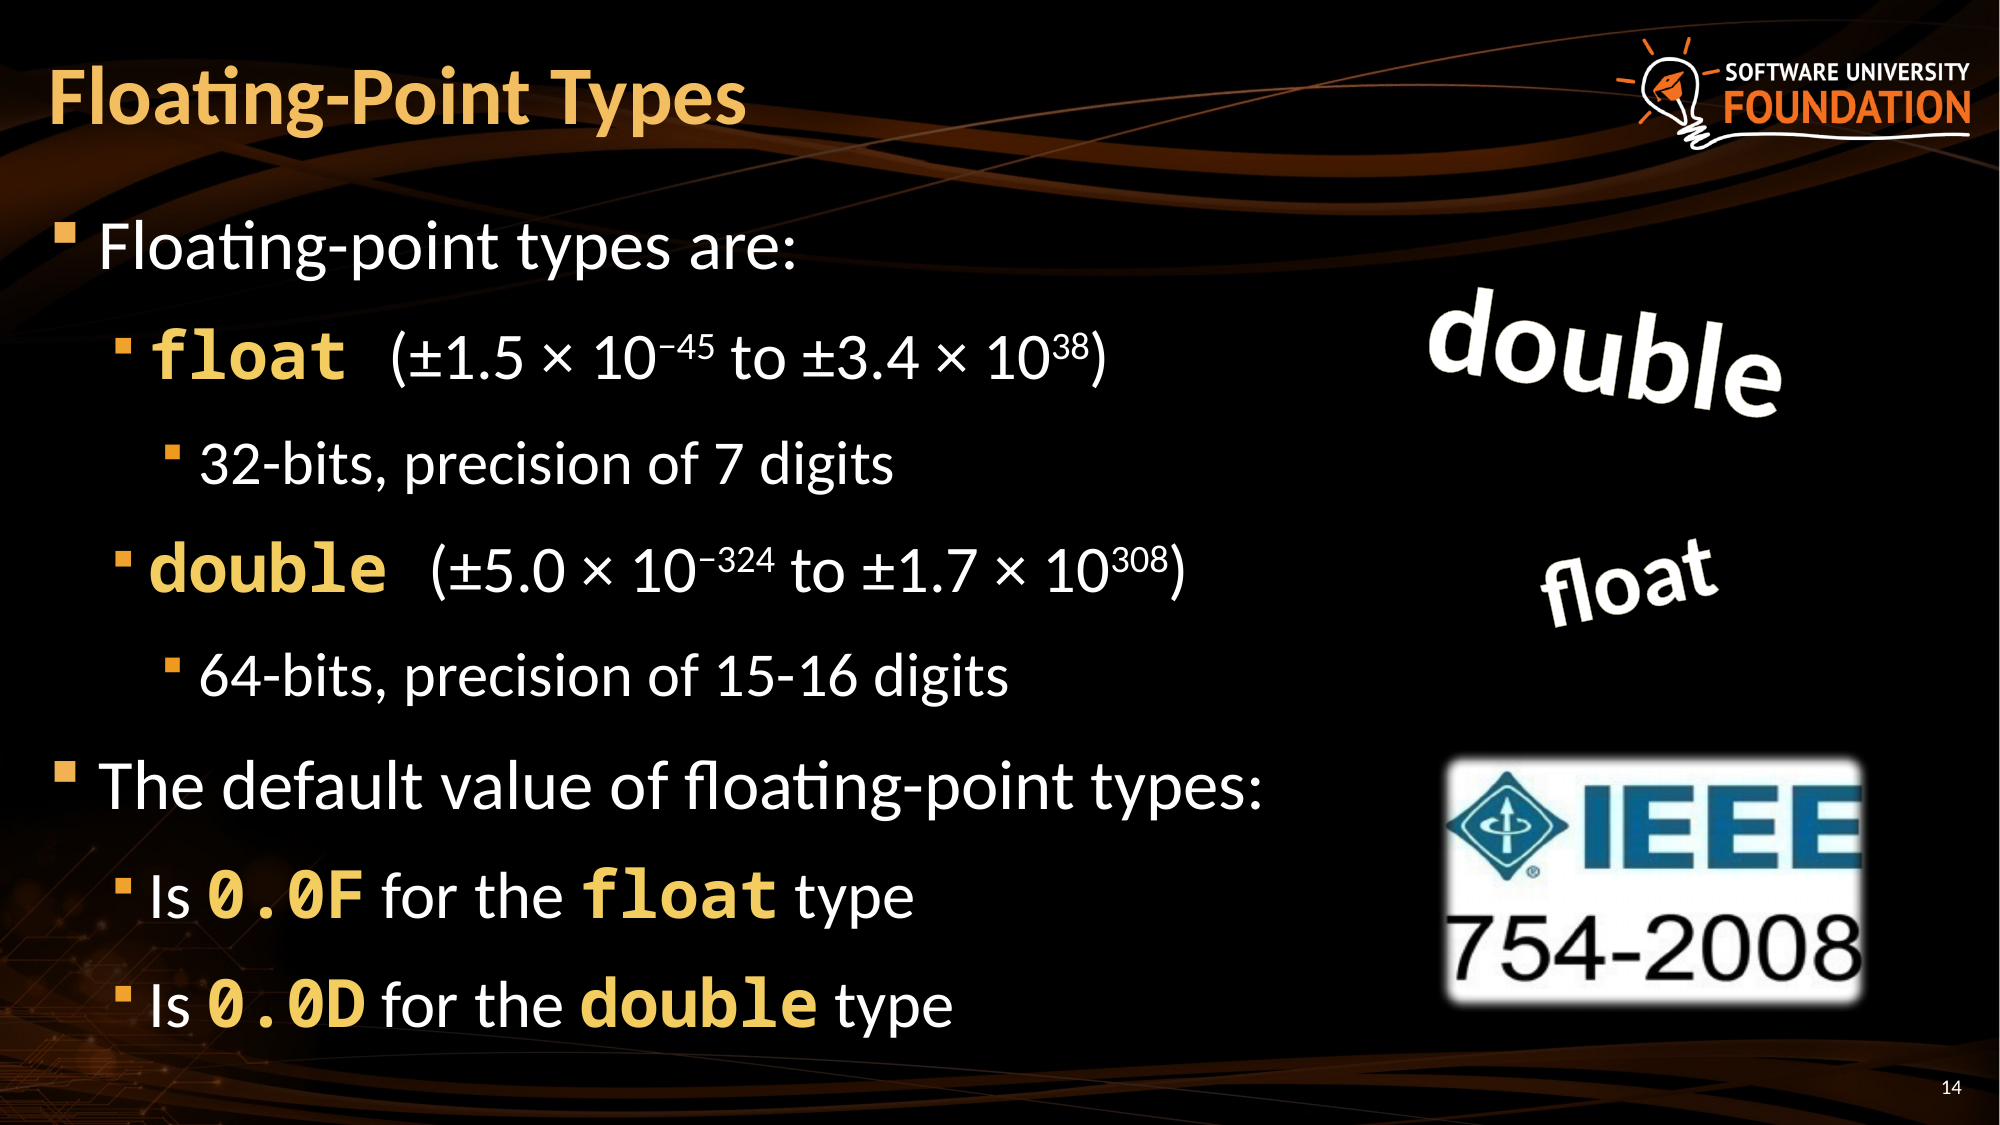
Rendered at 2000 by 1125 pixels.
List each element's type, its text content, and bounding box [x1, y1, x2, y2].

list Floating-point types are: float (±1.5 × 10−45 to ±3.4 × 1038) 32-bits, precision of 7 digits double (±5.0 × 10−324 to ±1.7 × 10308) 64-bits, precision of 15-16 digits The default value of floating-point types: Is 0.0F for the float type Is 0.0D for the double type [31, 188, 1968, 1103]
text_box float [1513, 492, 1742, 658]
picture [0, 0, 2000, 1125]
text_box double [1402, 234, 1814, 456]
title Floating-Point Types [30, 6, 1602, 189]
